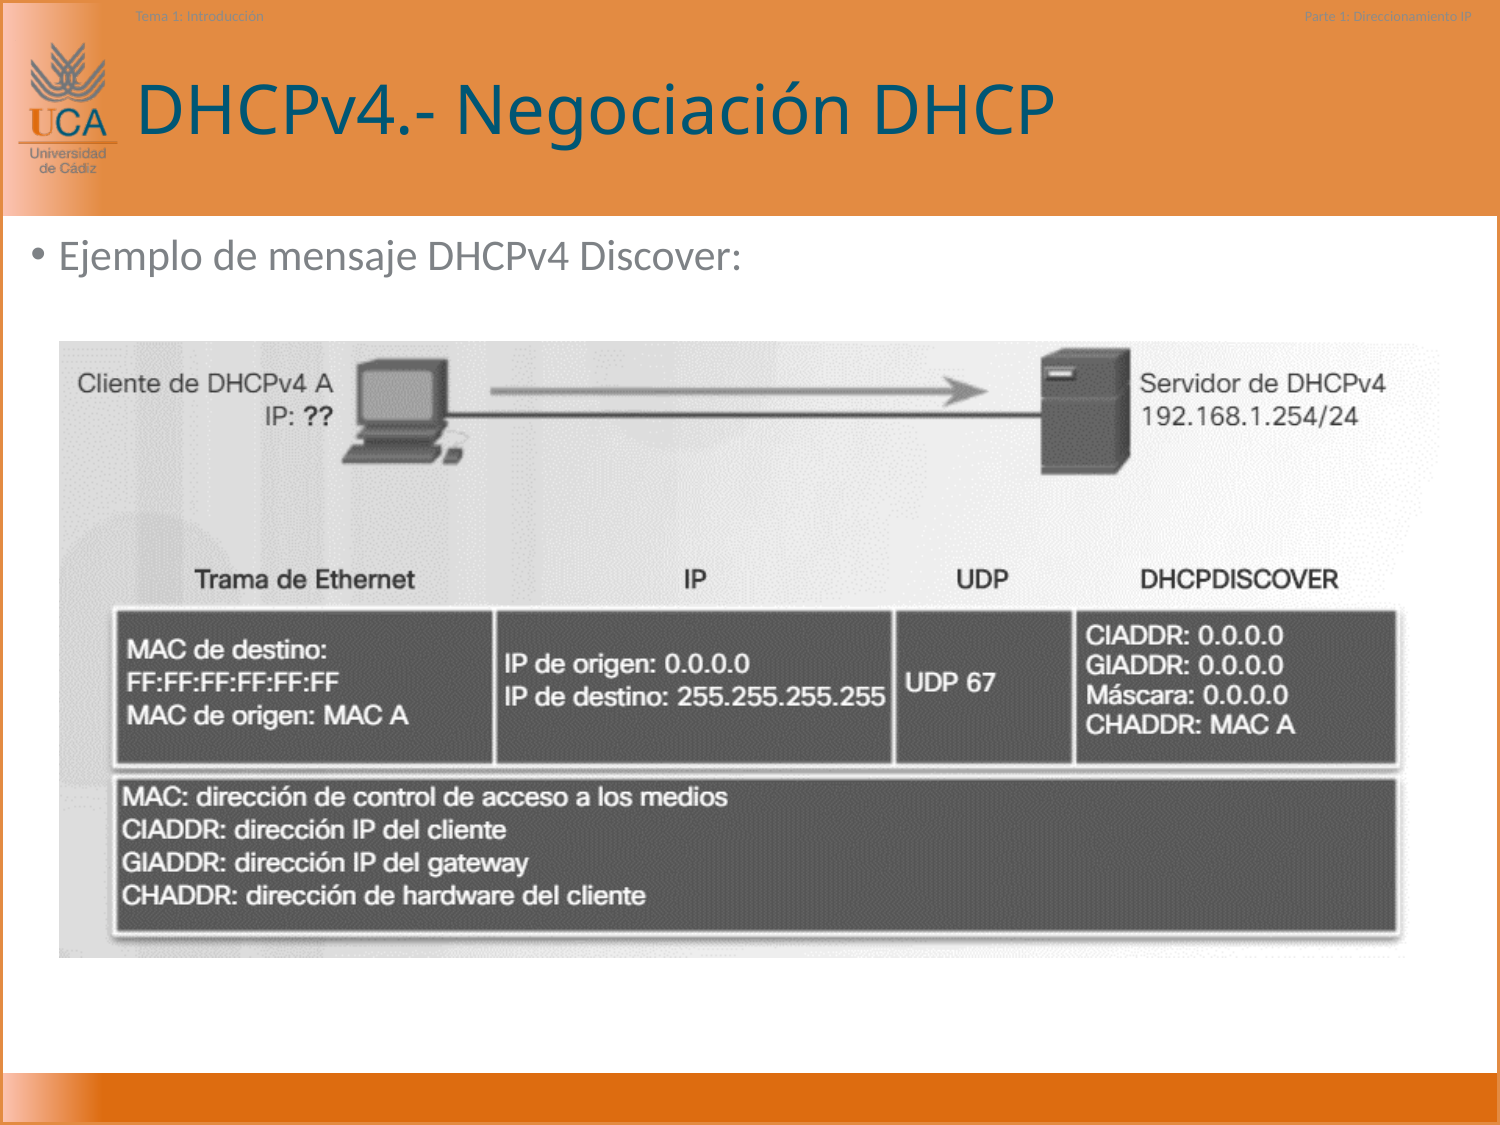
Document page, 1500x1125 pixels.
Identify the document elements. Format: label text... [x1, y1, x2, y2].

picture [59, 341, 1444, 958]
title DHCPv4.- Negociación DHCP [120, 48, 1488, 176]
list Parte 1: Direccionamiento IP [841, 1, 1488, 33]
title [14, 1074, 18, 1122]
list Ejemplo de mensaje DHCPv4 Discover: [15, 225, 1488, 1074]
list Tema 1: Introducción [120, 1, 831, 33]
picture [15, 40, 121, 176]
